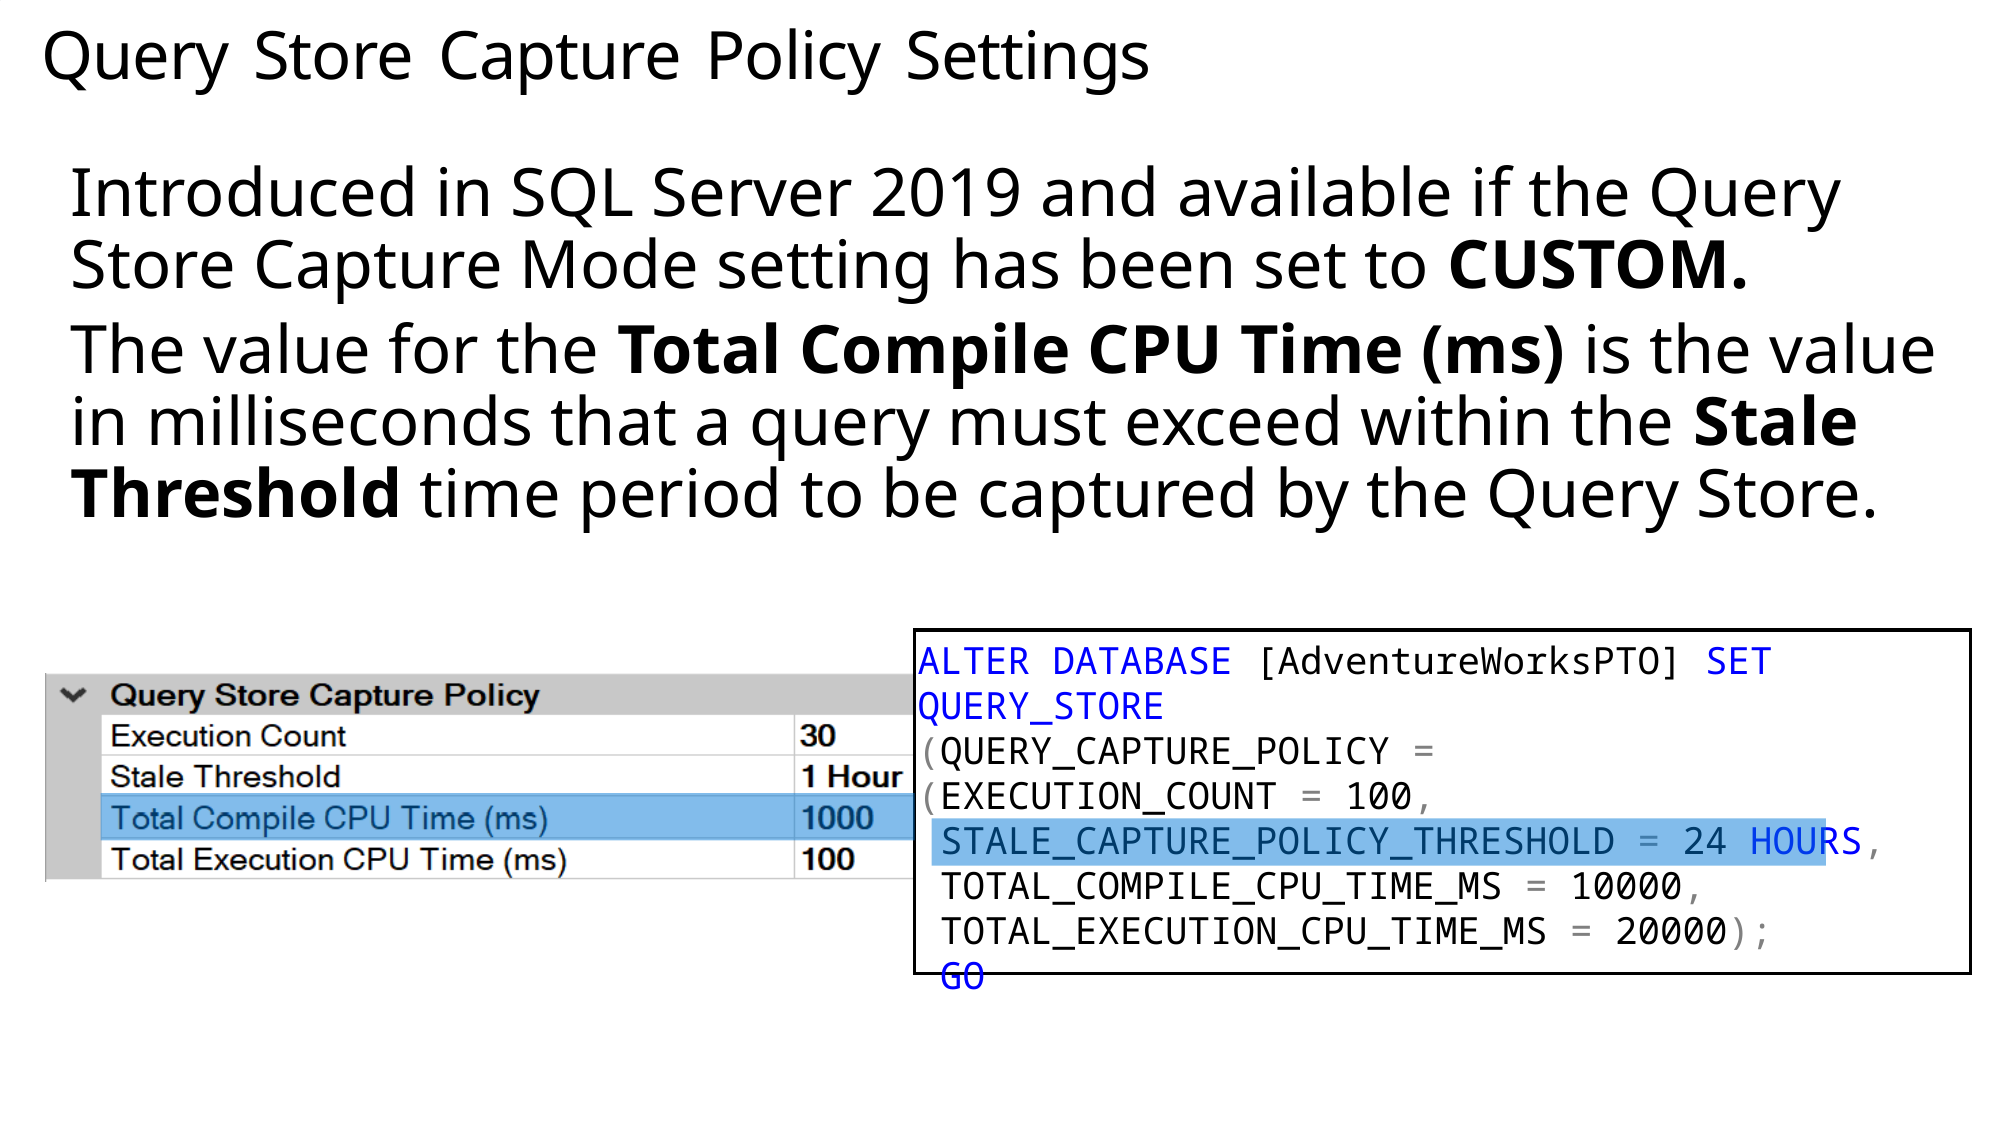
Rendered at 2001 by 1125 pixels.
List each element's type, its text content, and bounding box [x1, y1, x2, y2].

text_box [45, 629, 1993, 974]
text_box Introduced in SQL Server 2019 and available if the Query Store Capture Mode setting has been set to CUSTOM. The value for the Total Compile CPU Time (ms) is the value in milliseconds that a query must exceed within the Stale Threshold time period to be captured by the Query Store. [56, 151, 1968, 546]
title Query Store Capture Policy Settings [41, 22, 1842, 100]
